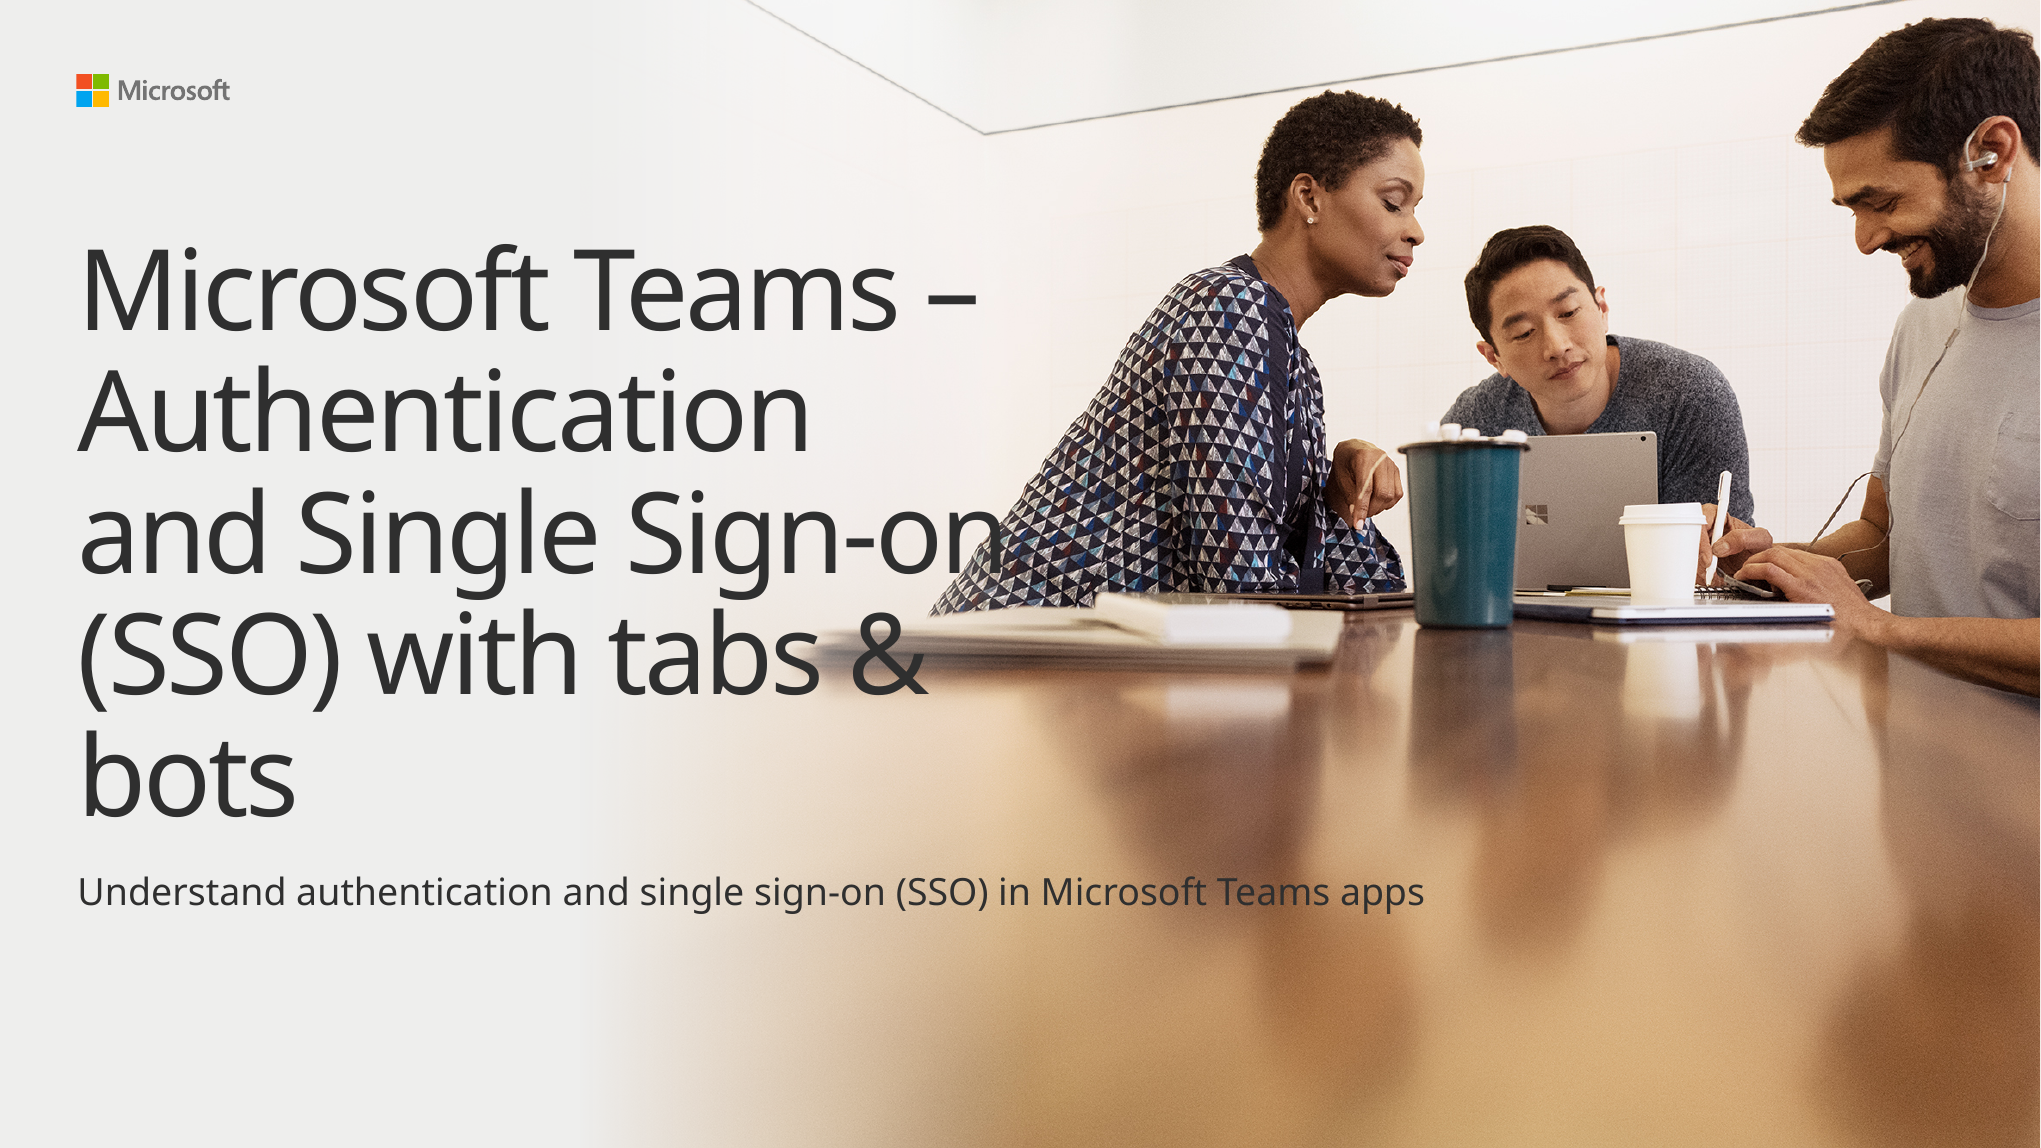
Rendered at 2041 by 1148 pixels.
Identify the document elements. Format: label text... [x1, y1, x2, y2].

title Microsoft Teams – Authentication and Single Sign-on (SSO) with tabs & bots [77, 292, 1044, 855]
picture [995, 0, 2041, 1148]
list Understand authentication and single sign-on (SSO) in Microsoft Teams apps [77, 855, 1477, 976]
